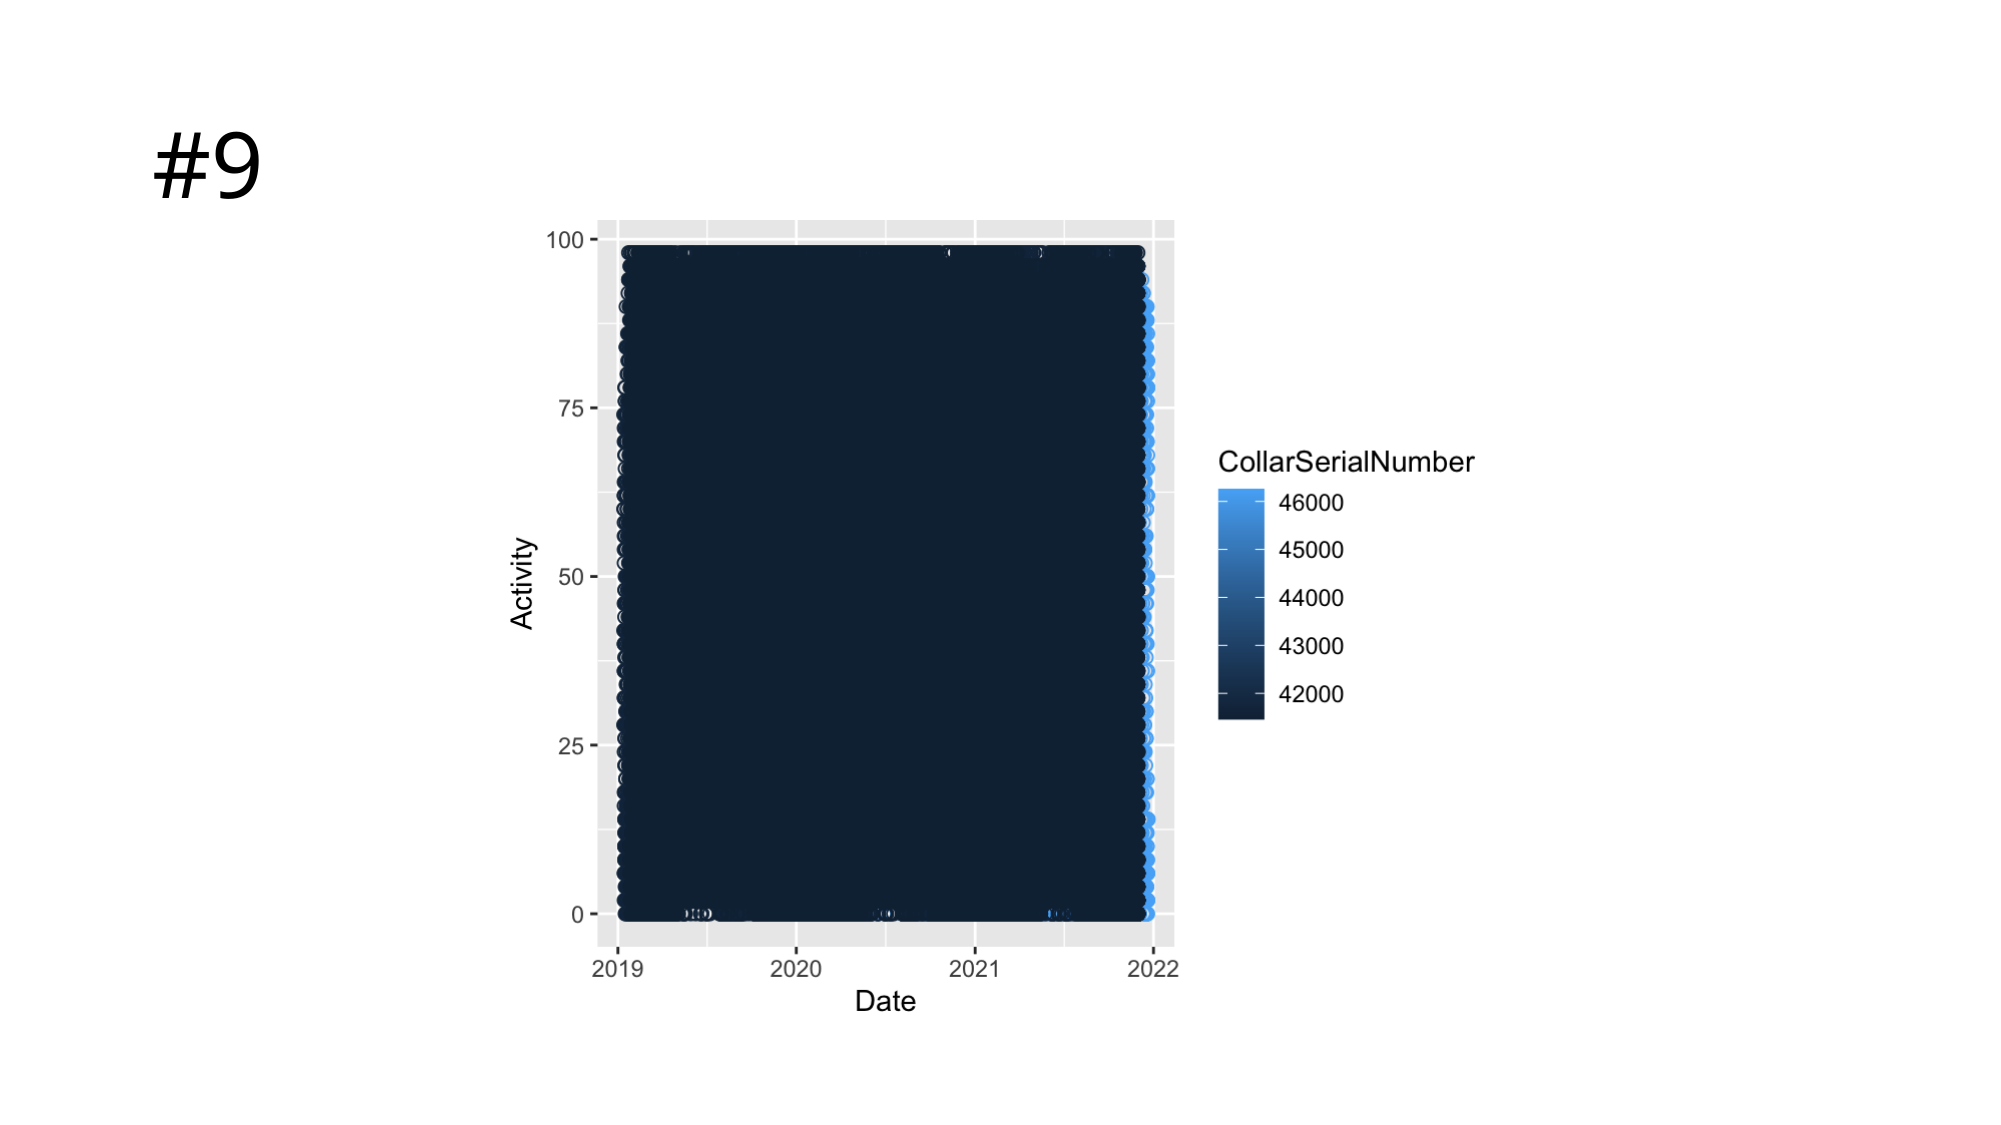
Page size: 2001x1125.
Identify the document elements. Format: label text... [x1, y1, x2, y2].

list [496, 205, 1504, 1031]
title #9 [137, 59, 1863, 278]
